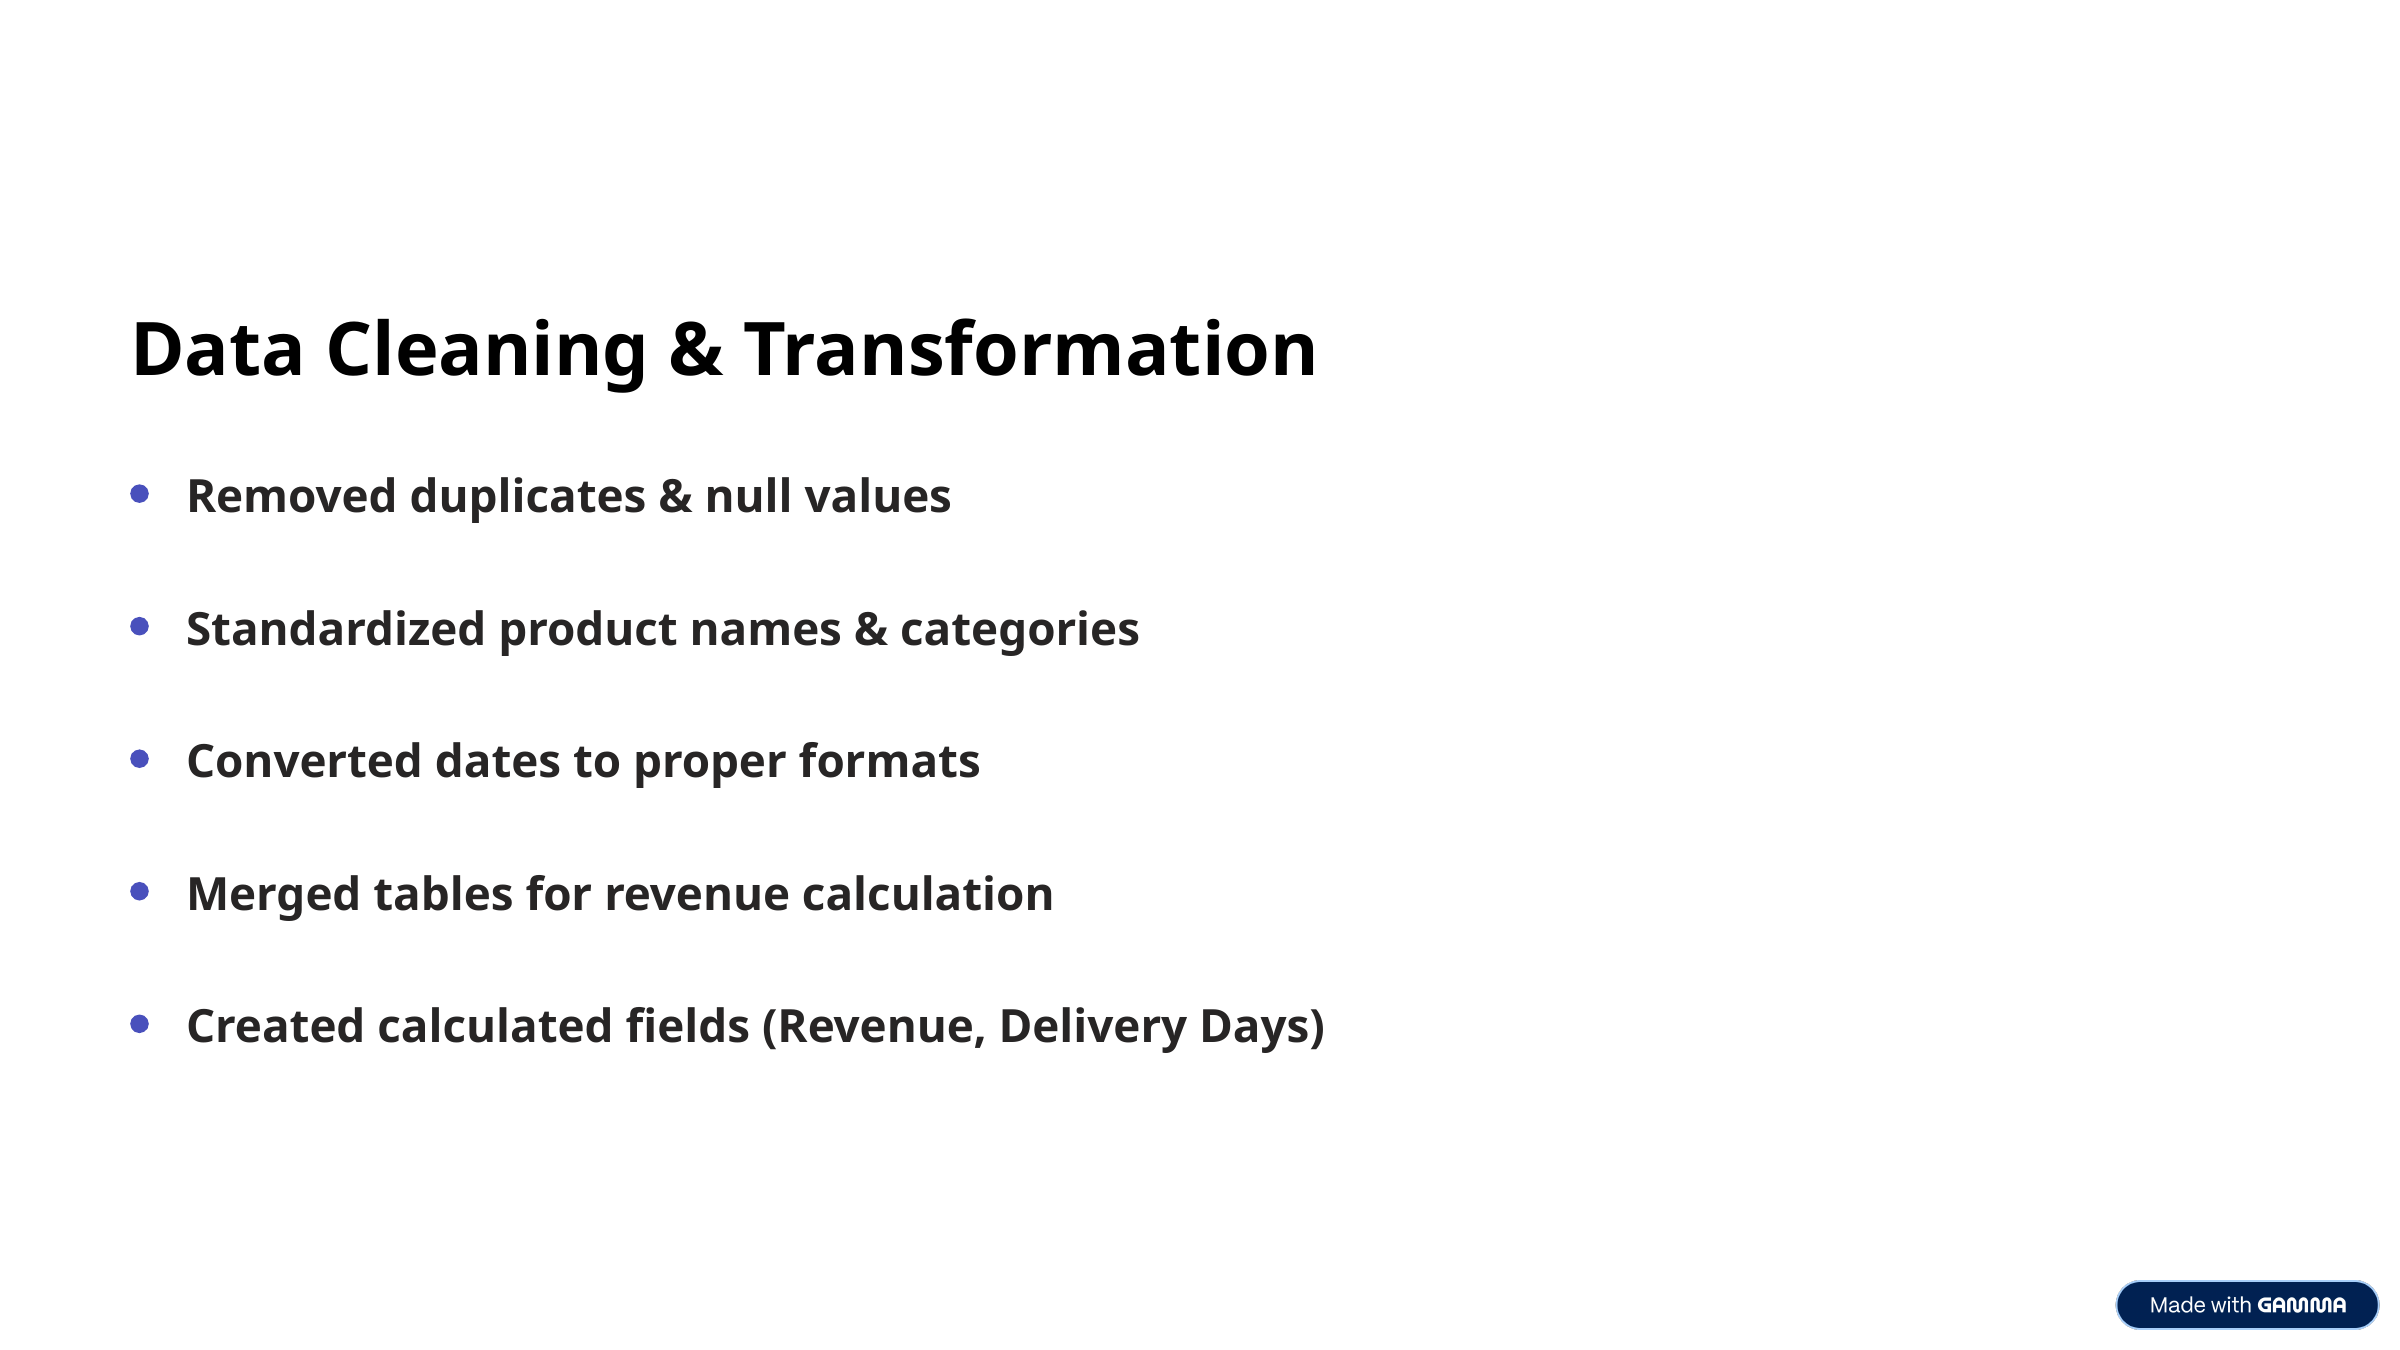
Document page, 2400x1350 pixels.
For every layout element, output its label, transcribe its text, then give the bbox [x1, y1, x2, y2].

text_box Merged tables for revenue calculation [185, 862, 1046, 921]
text_box Data Cleaning & Transformation [130, 297, 1285, 391]
text_box Standardized product names & categories [186, 597, 1137, 656]
picture [2106, 1271, 2389, 1339]
text_box Removed duplicates & null values [186, 464, 944, 523]
text_box [130, 484, 149, 503]
text_box Created calculated fields (Revenue, Delivery Days) [185, 994, 1336, 1053]
text_box [130, 881, 149, 901]
text_box [130, 749, 149, 769]
text_box [130, 616, 149, 636]
text_box Converted dates to proper formats [185, 729, 970, 788]
text_box [130, 1014, 149, 1034]
